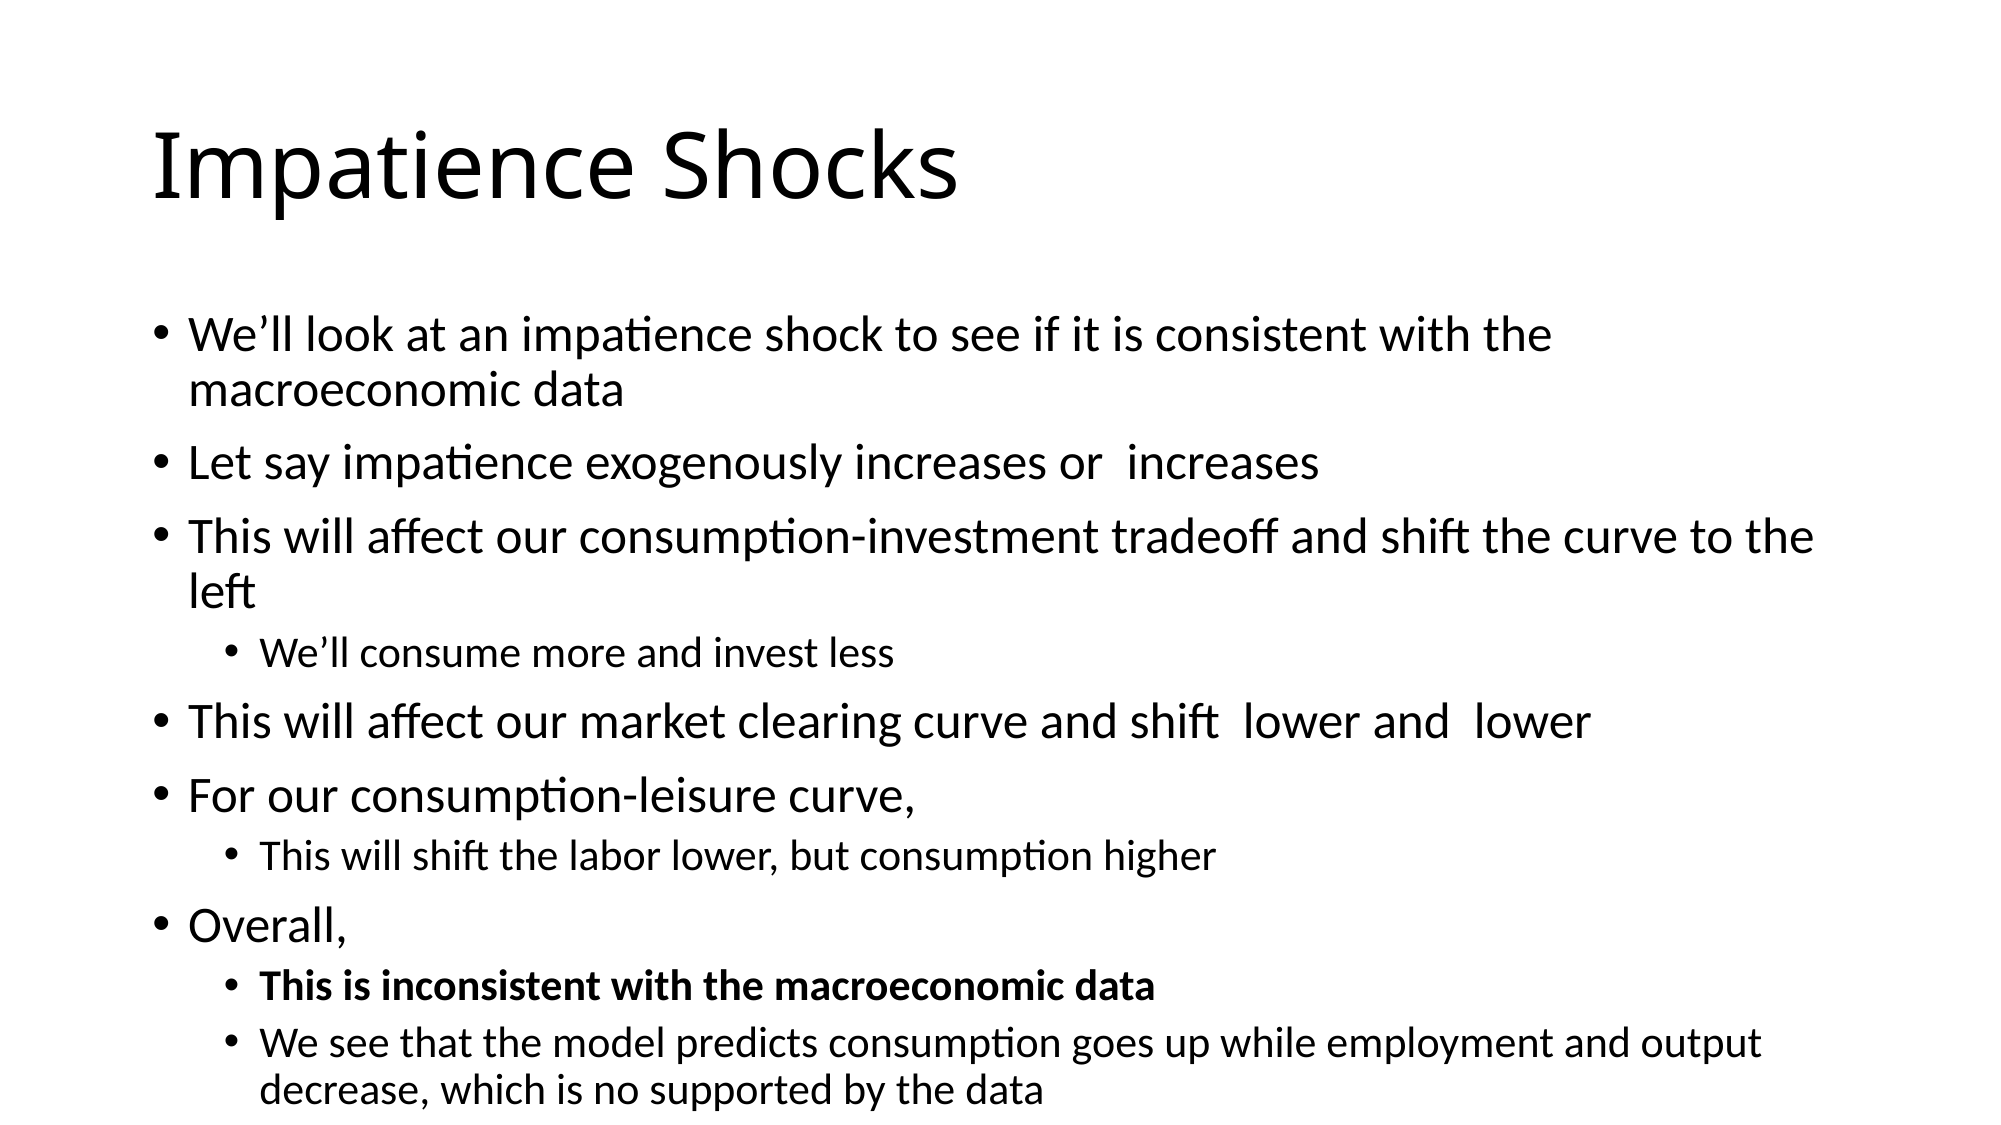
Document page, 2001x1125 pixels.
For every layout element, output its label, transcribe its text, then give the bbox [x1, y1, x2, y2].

title Impatience Shocks [137, 59, 1863, 278]
